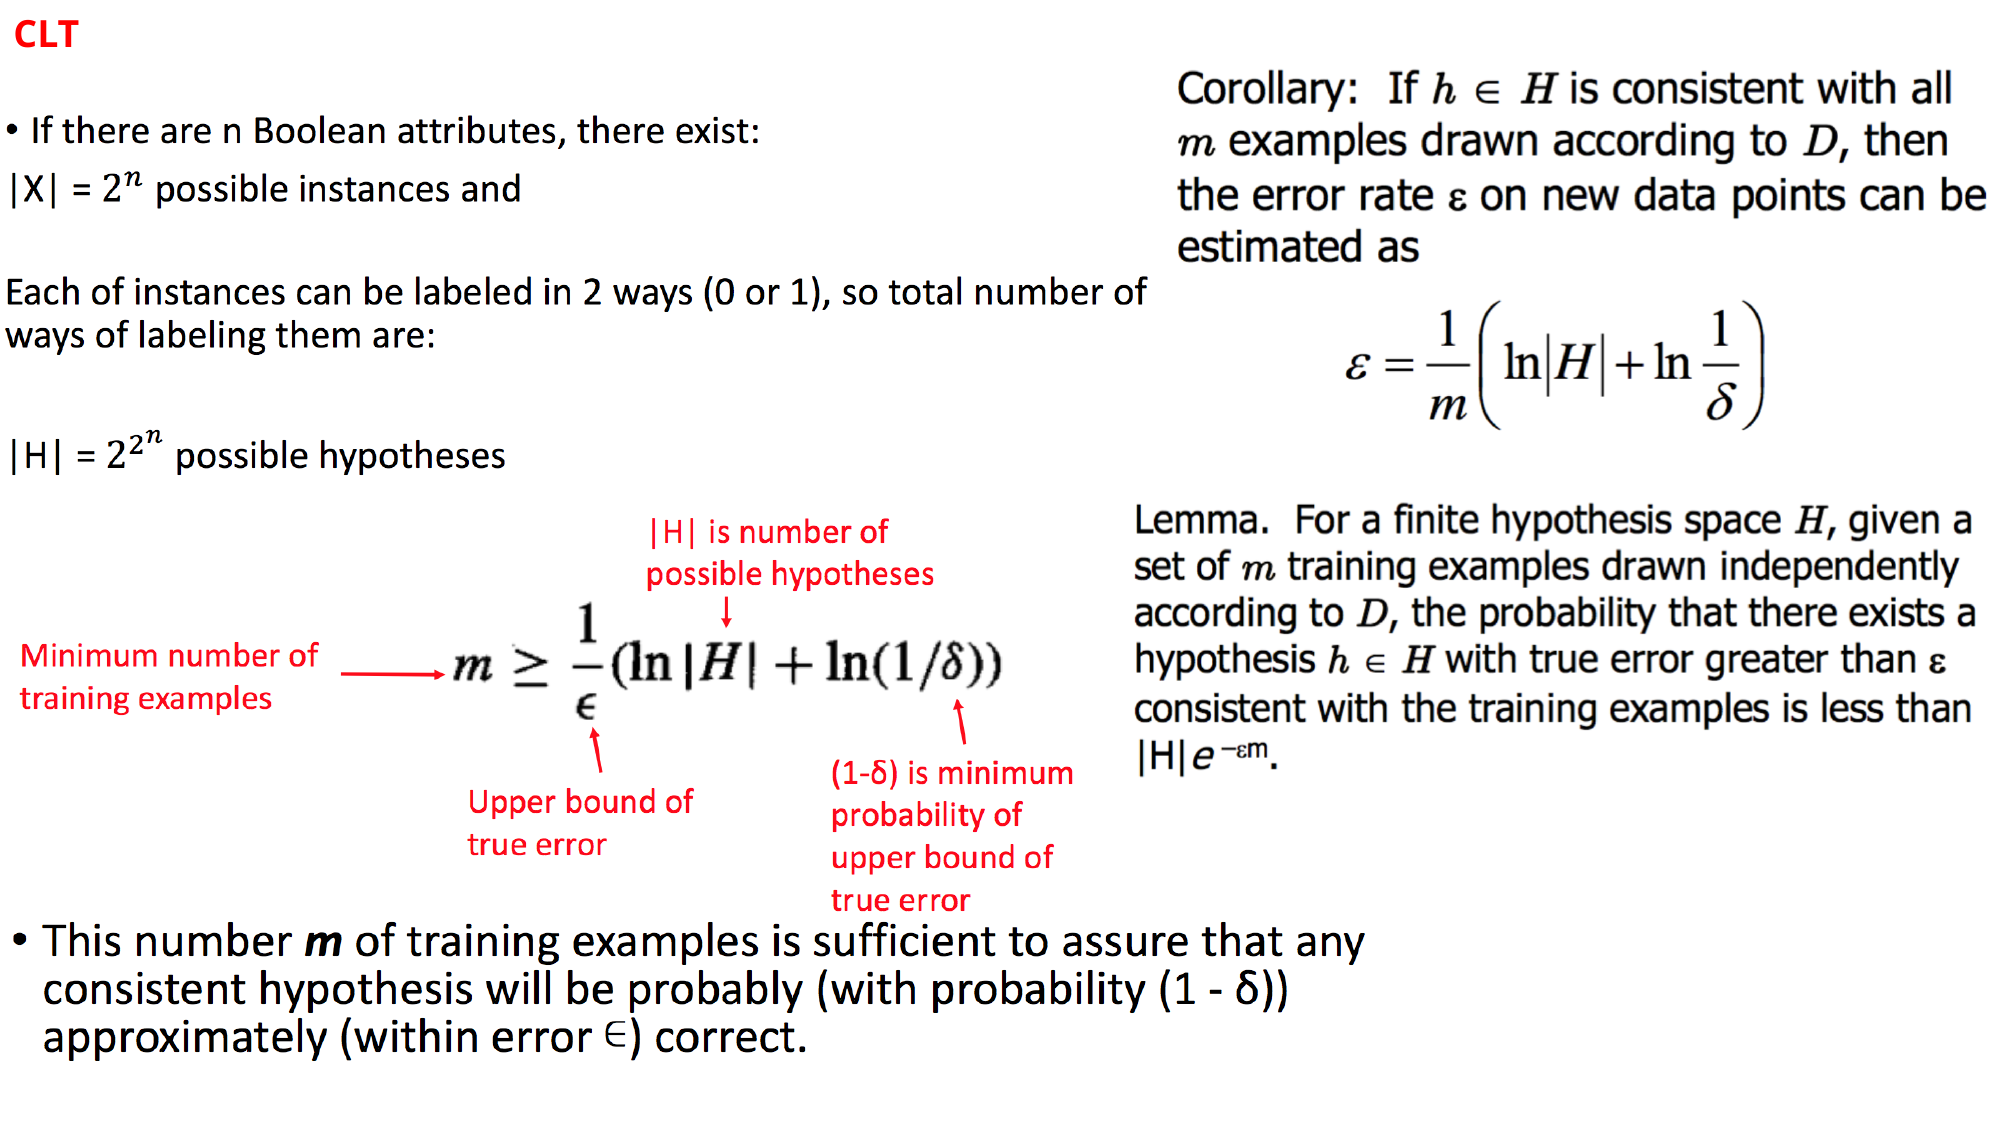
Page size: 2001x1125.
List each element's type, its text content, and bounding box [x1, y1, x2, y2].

picture [0, 110, 1157, 487]
text_box CLT [0, 2, 95, 63]
picture [1165, 63, 1993, 448]
picture [0, 494, 1986, 1062]
